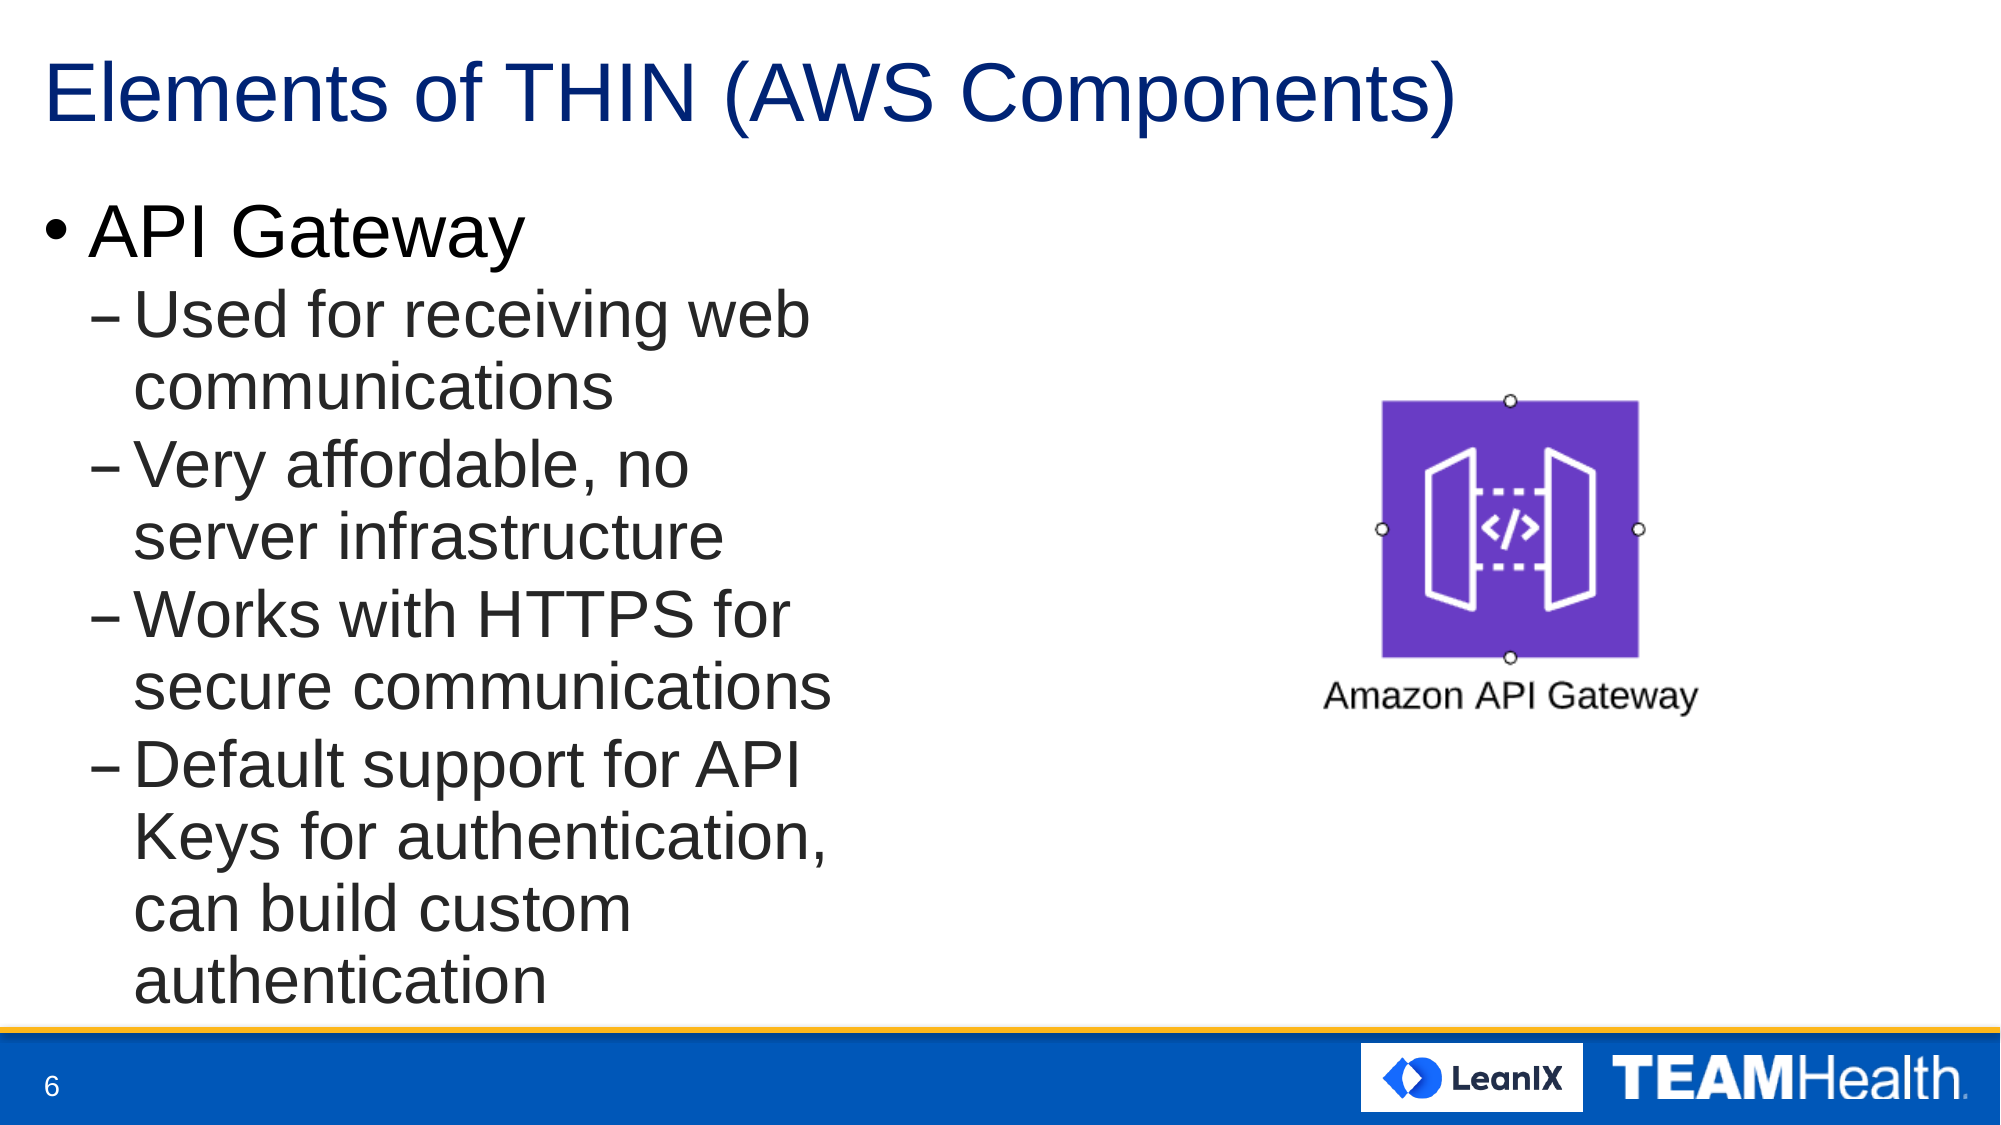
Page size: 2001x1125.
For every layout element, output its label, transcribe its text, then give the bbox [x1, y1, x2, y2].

picture [1271, 360, 1757, 765]
title Elements of THIN (AWS Components) [43, 37, 1957, 152]
picture [1361, 1043, 1583, 1112]
list API Gateway Used for receiving web communications Very affordable, no server infrastructure Works with HTTPS for secure communications Default support for API Keys for authentication, can build custom authentication [43, 192, 891, 994]
slide_number 6 [43, 1067, 121, 1102]
